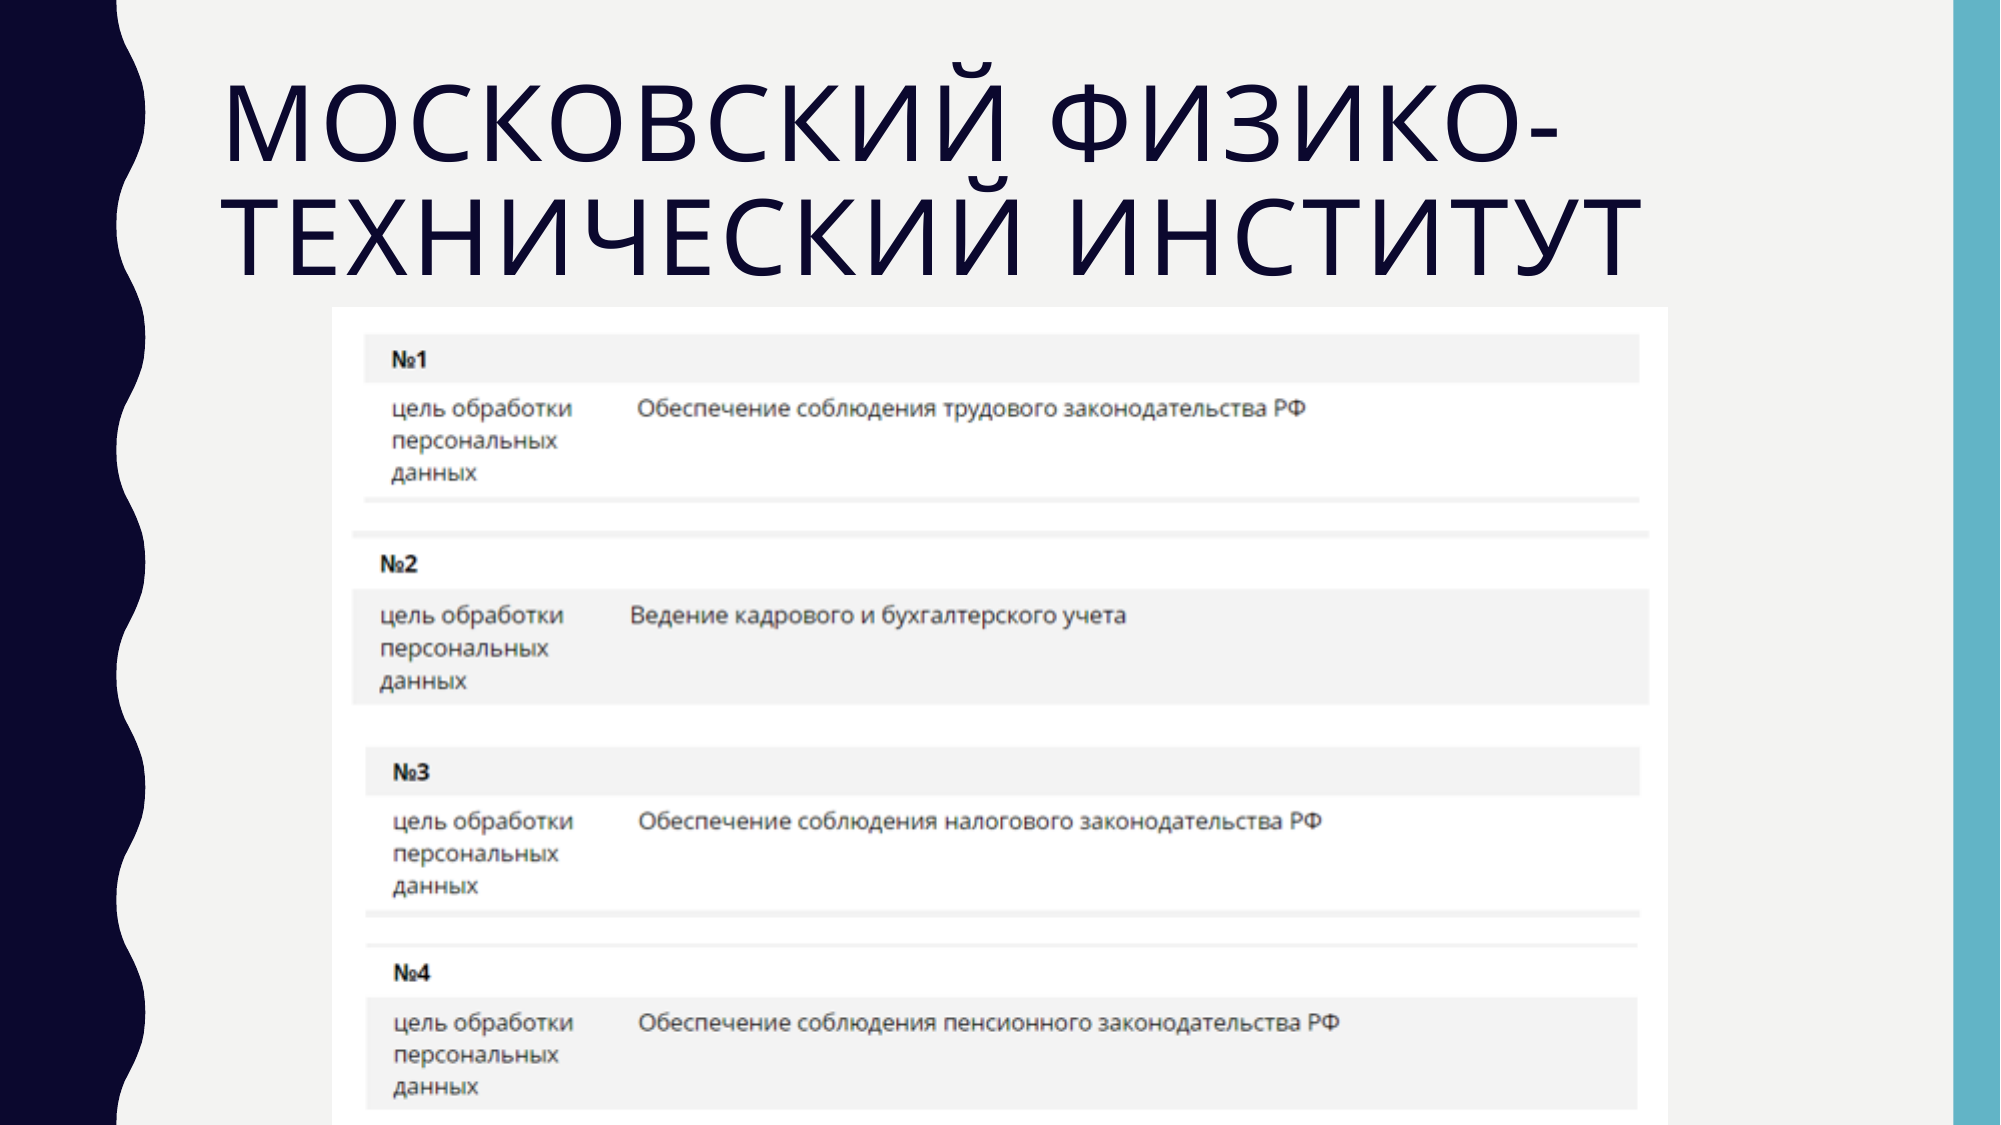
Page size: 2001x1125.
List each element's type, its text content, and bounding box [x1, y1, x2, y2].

title МОСКОВСКИЙ ФИЗИКО-ТЕХНИЧЕСКИЙ ИНСТИТУТ [205, 62, 1875, 308]
picture [332, 307, 1668, 1125]
